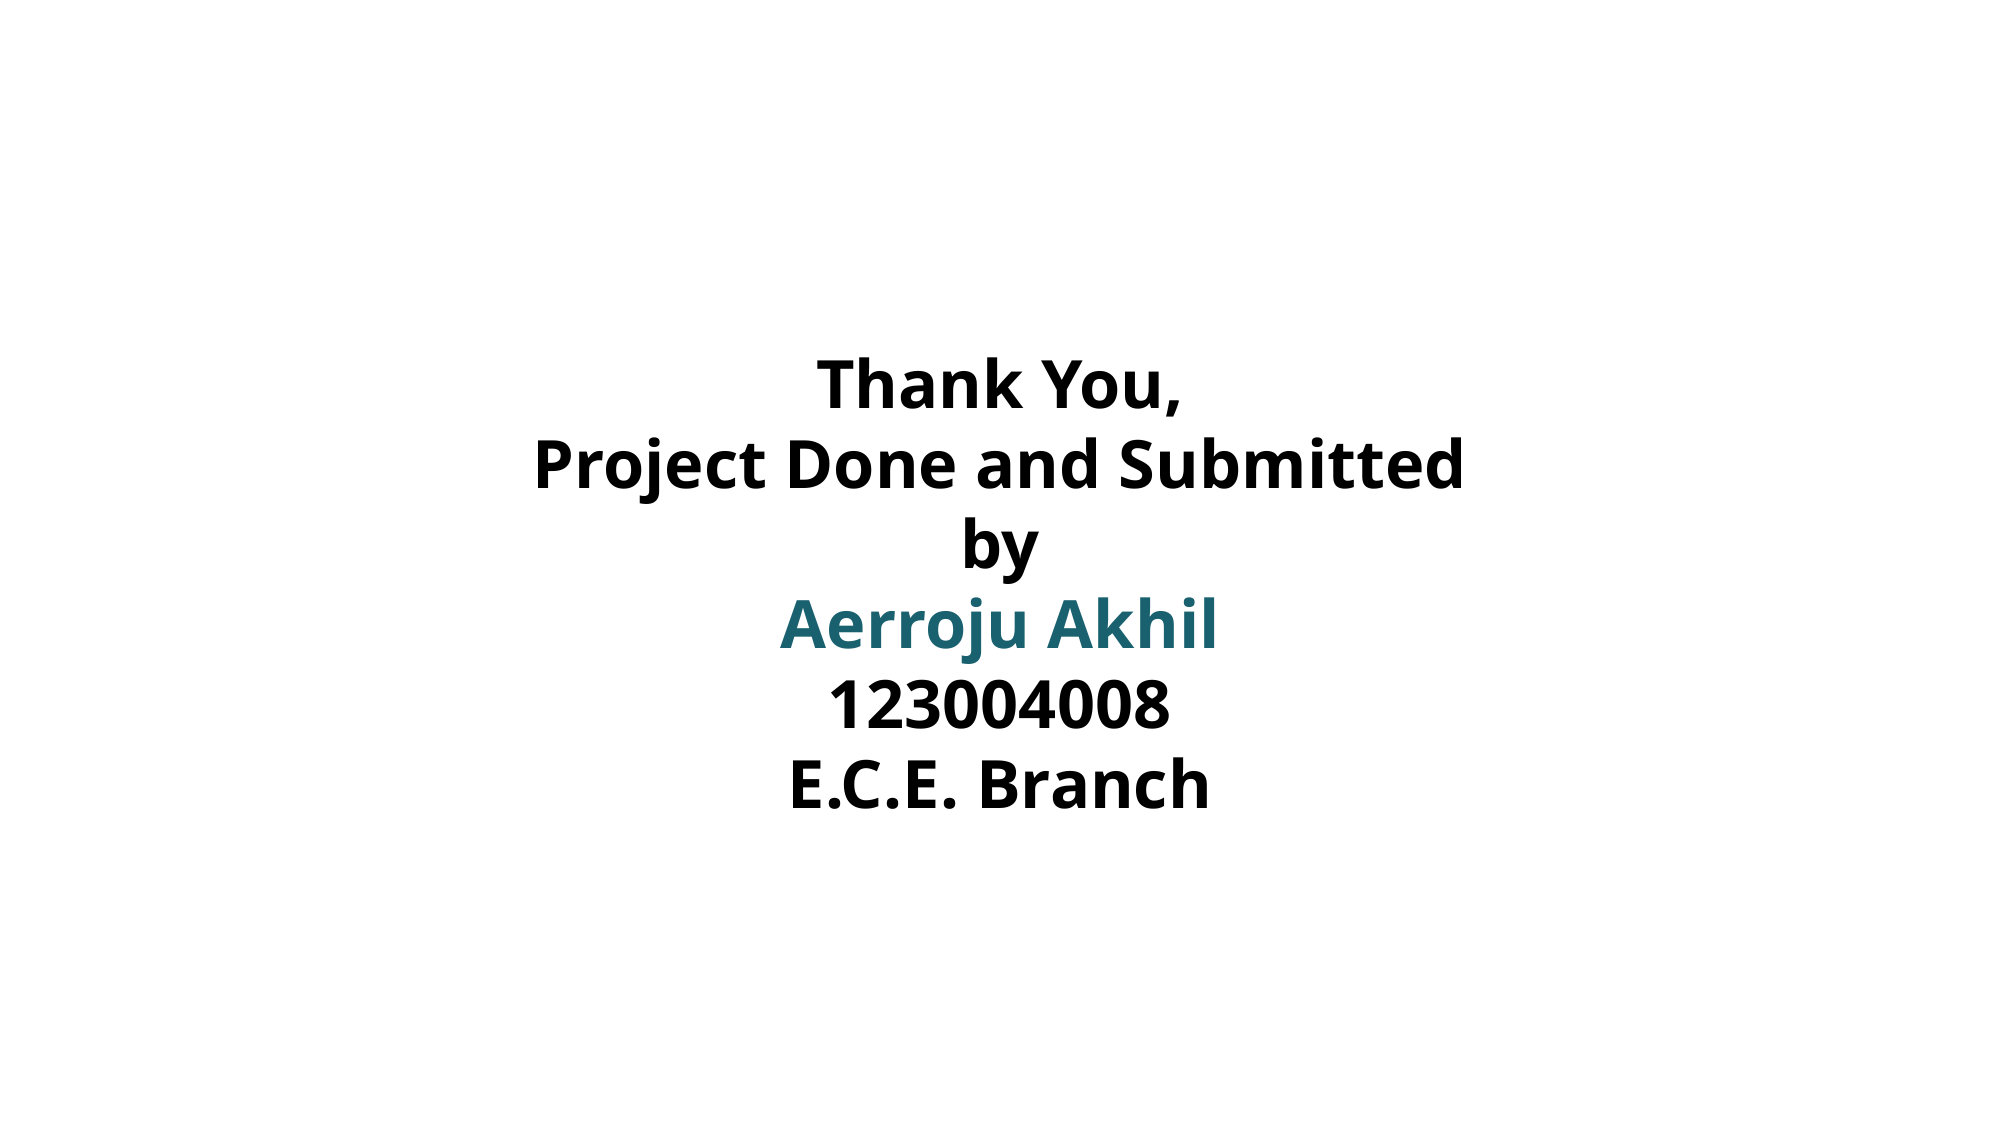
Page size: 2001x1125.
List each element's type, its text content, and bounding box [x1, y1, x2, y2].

text_box Thank You, Project Done and Submitted by Aerroju Akhil 123004008 E.C.E. Branch [500, 334, 1500, 830]
